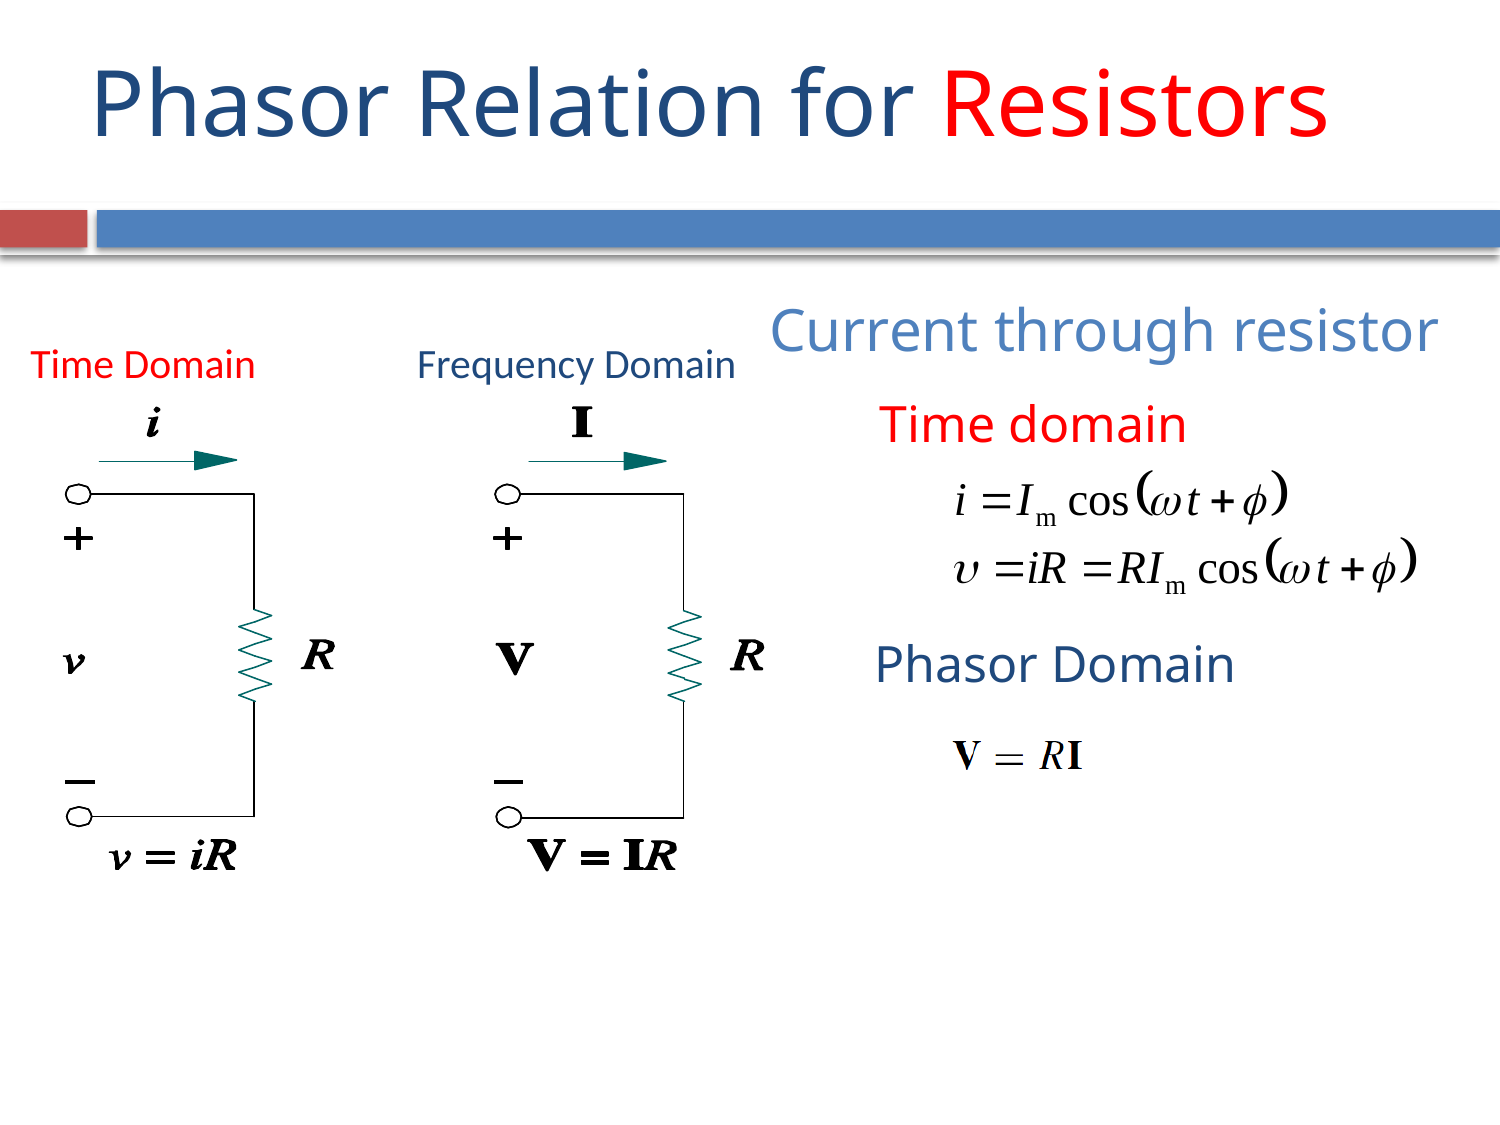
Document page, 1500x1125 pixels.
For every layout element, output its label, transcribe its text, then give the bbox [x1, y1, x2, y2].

text_box Current through resistor [754, 285, 1485, 371]
text_box Time Domain [15, 329, 272, 395]
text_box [948, 535, 1420, 603]
text_box Frequency Domain [402, 329, 752, 395]
title Phasor Relation for Resistors [74, 50, 1418, 150]
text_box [63, 406, 764, 871]
picture [947, 733, 1086, 776]
text_box Time domain [864, 385, 1203, 461]
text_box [948, 467, 1291, 535]
text_box Phasor Domain [859, 624, 1252, 700]
